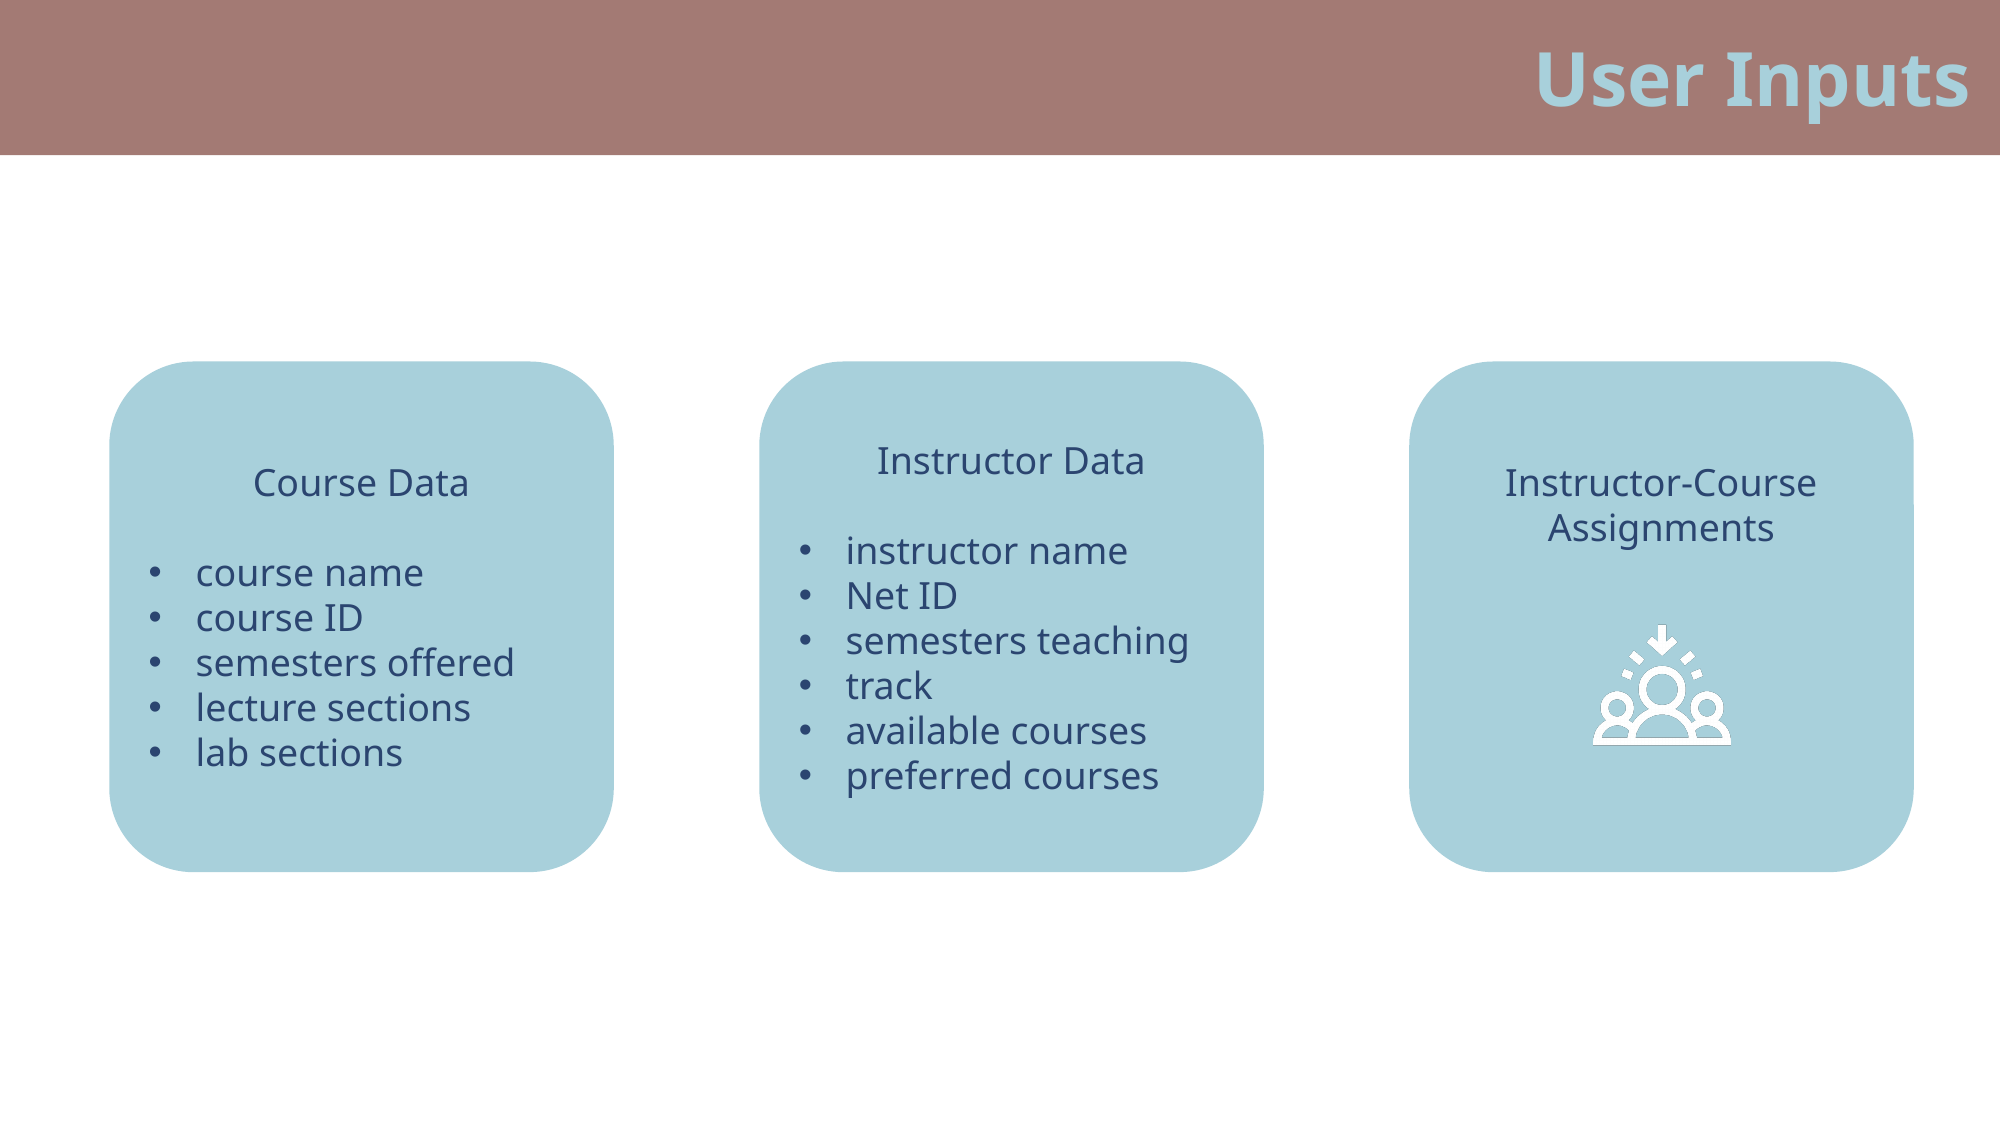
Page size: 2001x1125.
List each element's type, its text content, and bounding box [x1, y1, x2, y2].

text_box User Inputs [1504, 23, 2000, 129]
text_box [0, 0, 2000, 156]
text_box Instructor-Course Assignments [1408, 360, 1915, 874]
text_box Course Data course name course ID semesters offered lecture sections lab sections [108, 360, 615, 874]
text_box Instructor Data instructor name Net ID semesters teaching track available courses preferred courses [758, 360, 1265, 874]
picture [1592, 616, 1731, 755]
